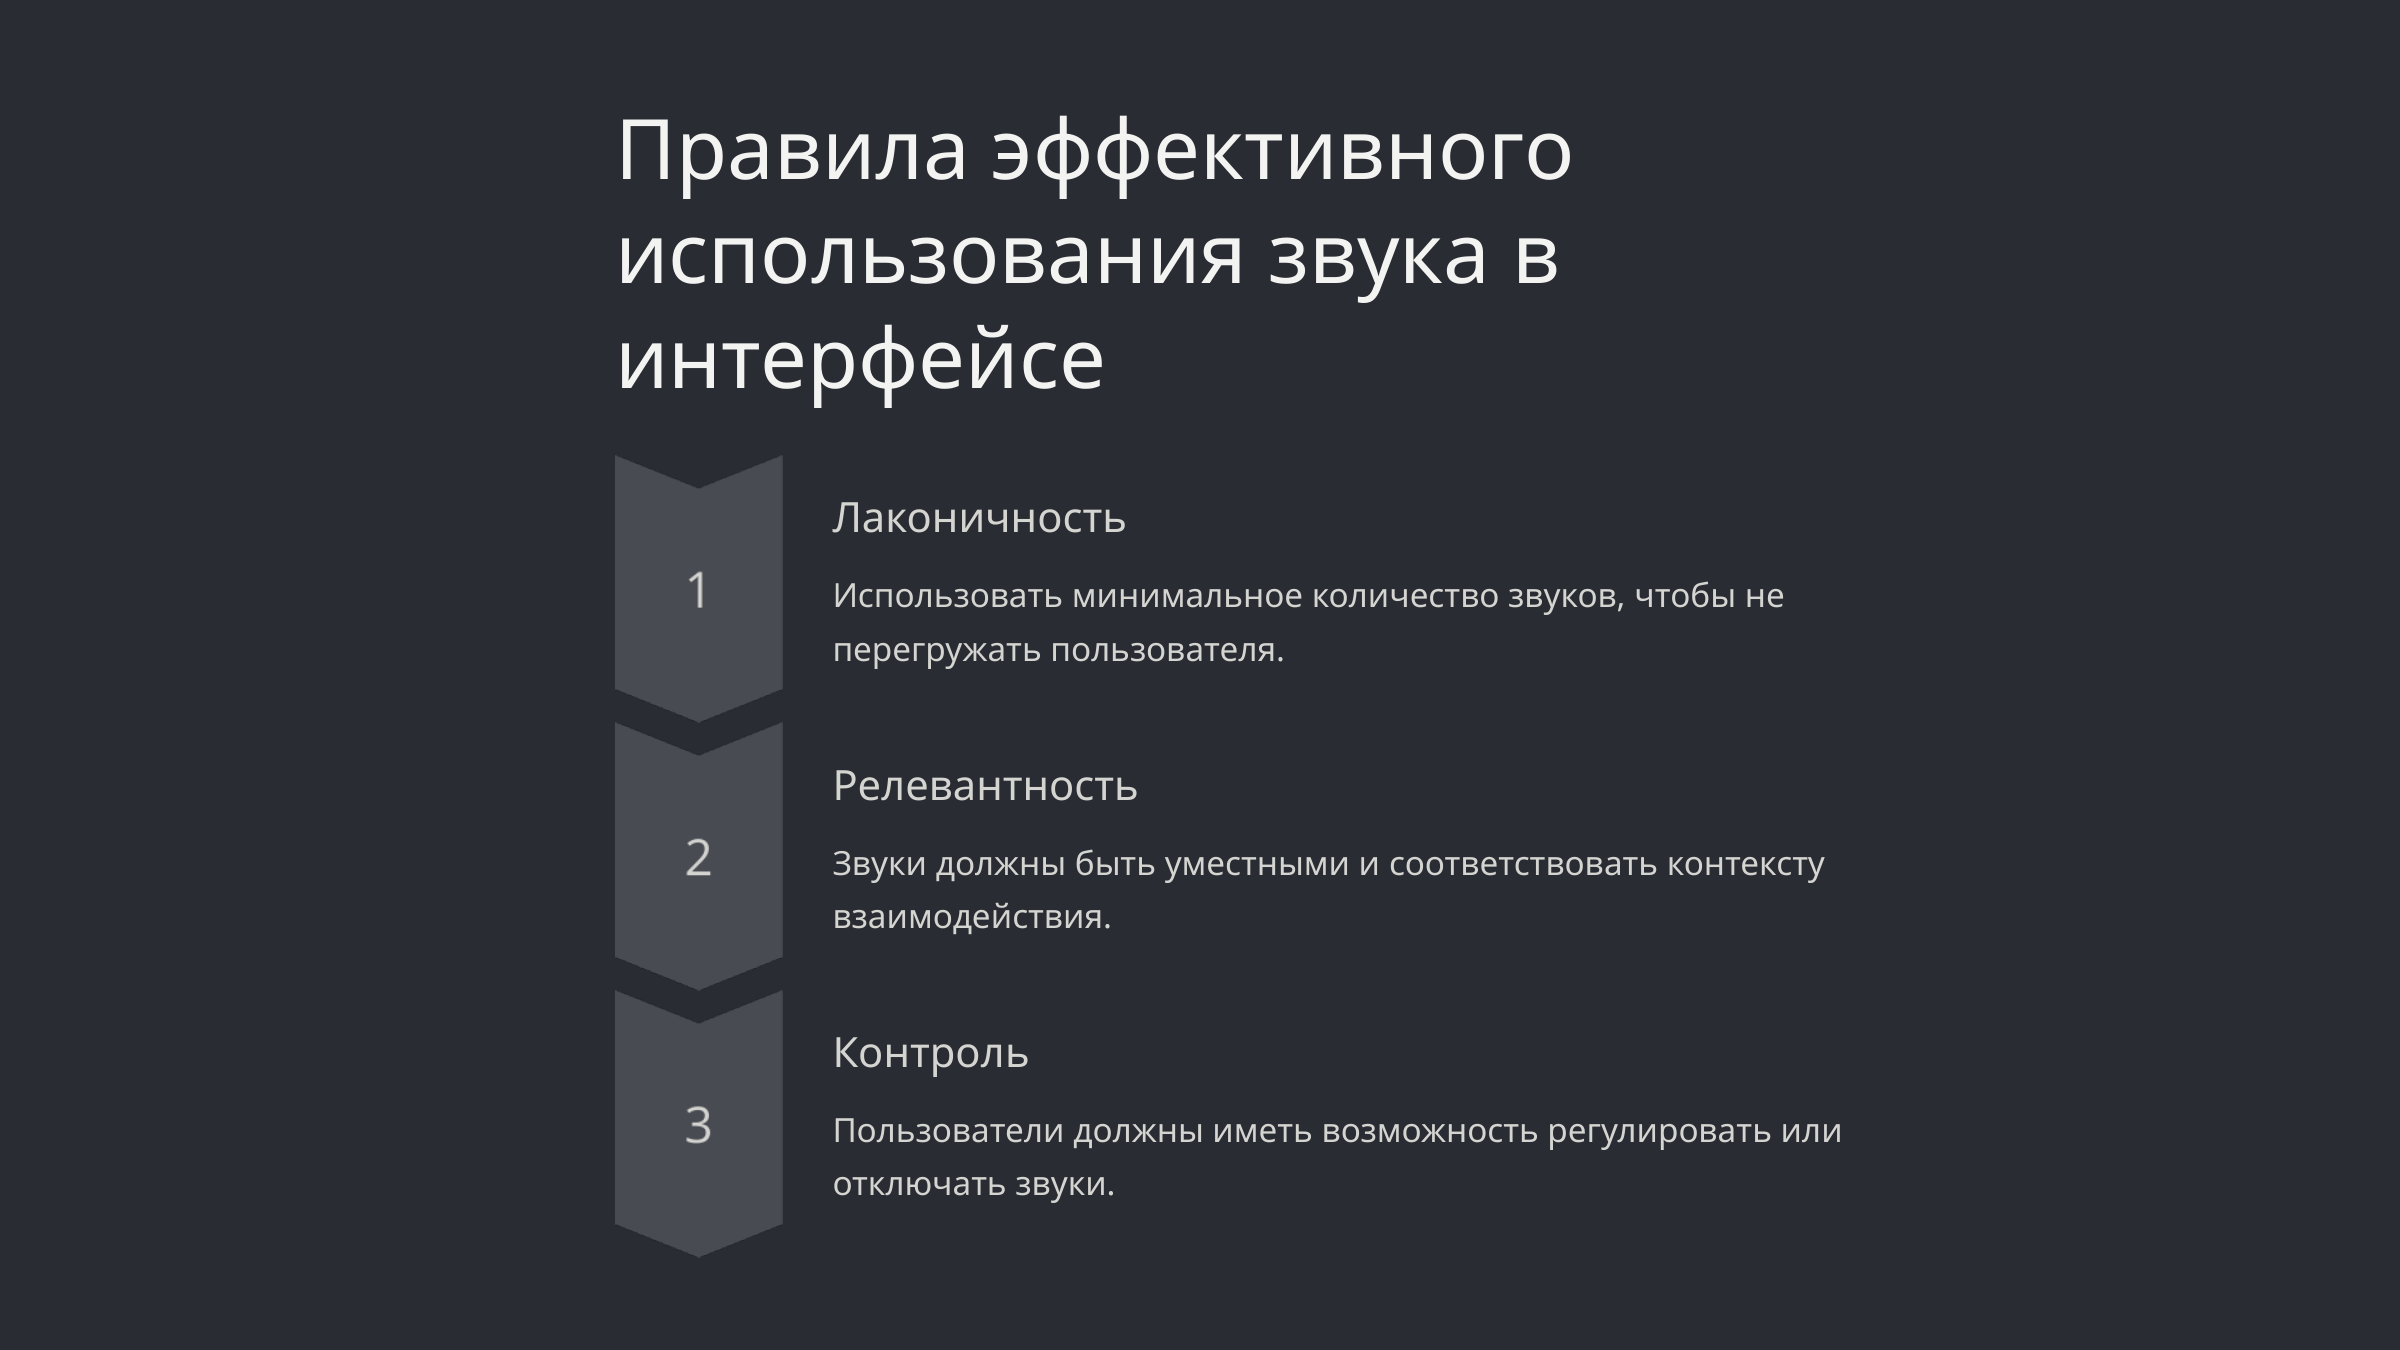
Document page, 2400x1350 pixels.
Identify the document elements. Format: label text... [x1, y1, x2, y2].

text_box Контроль [832, 1023, 1251, 1076]
text_box Правила эффективного использования звука в интерфейсе [615, 92, 1882, 406]
text_box Звуки должны быть уместными и соответствовать контексту взаимодействия. [832, 828, 1882, 936]
picture [615, 455, 783, 1258]
text_box Использовать минимальное количество звуков, чтобы не перегружать пользователя. [832, 561, 1882, 669]
text_box Релевантность [832, 756, 1251, 809]
text_box Пользователи должны иметь возможность регулировать или отключать звуки. [832, 1096, 1882, 1203]
text_box Лаконичность [832, 489, 1251, 542]
